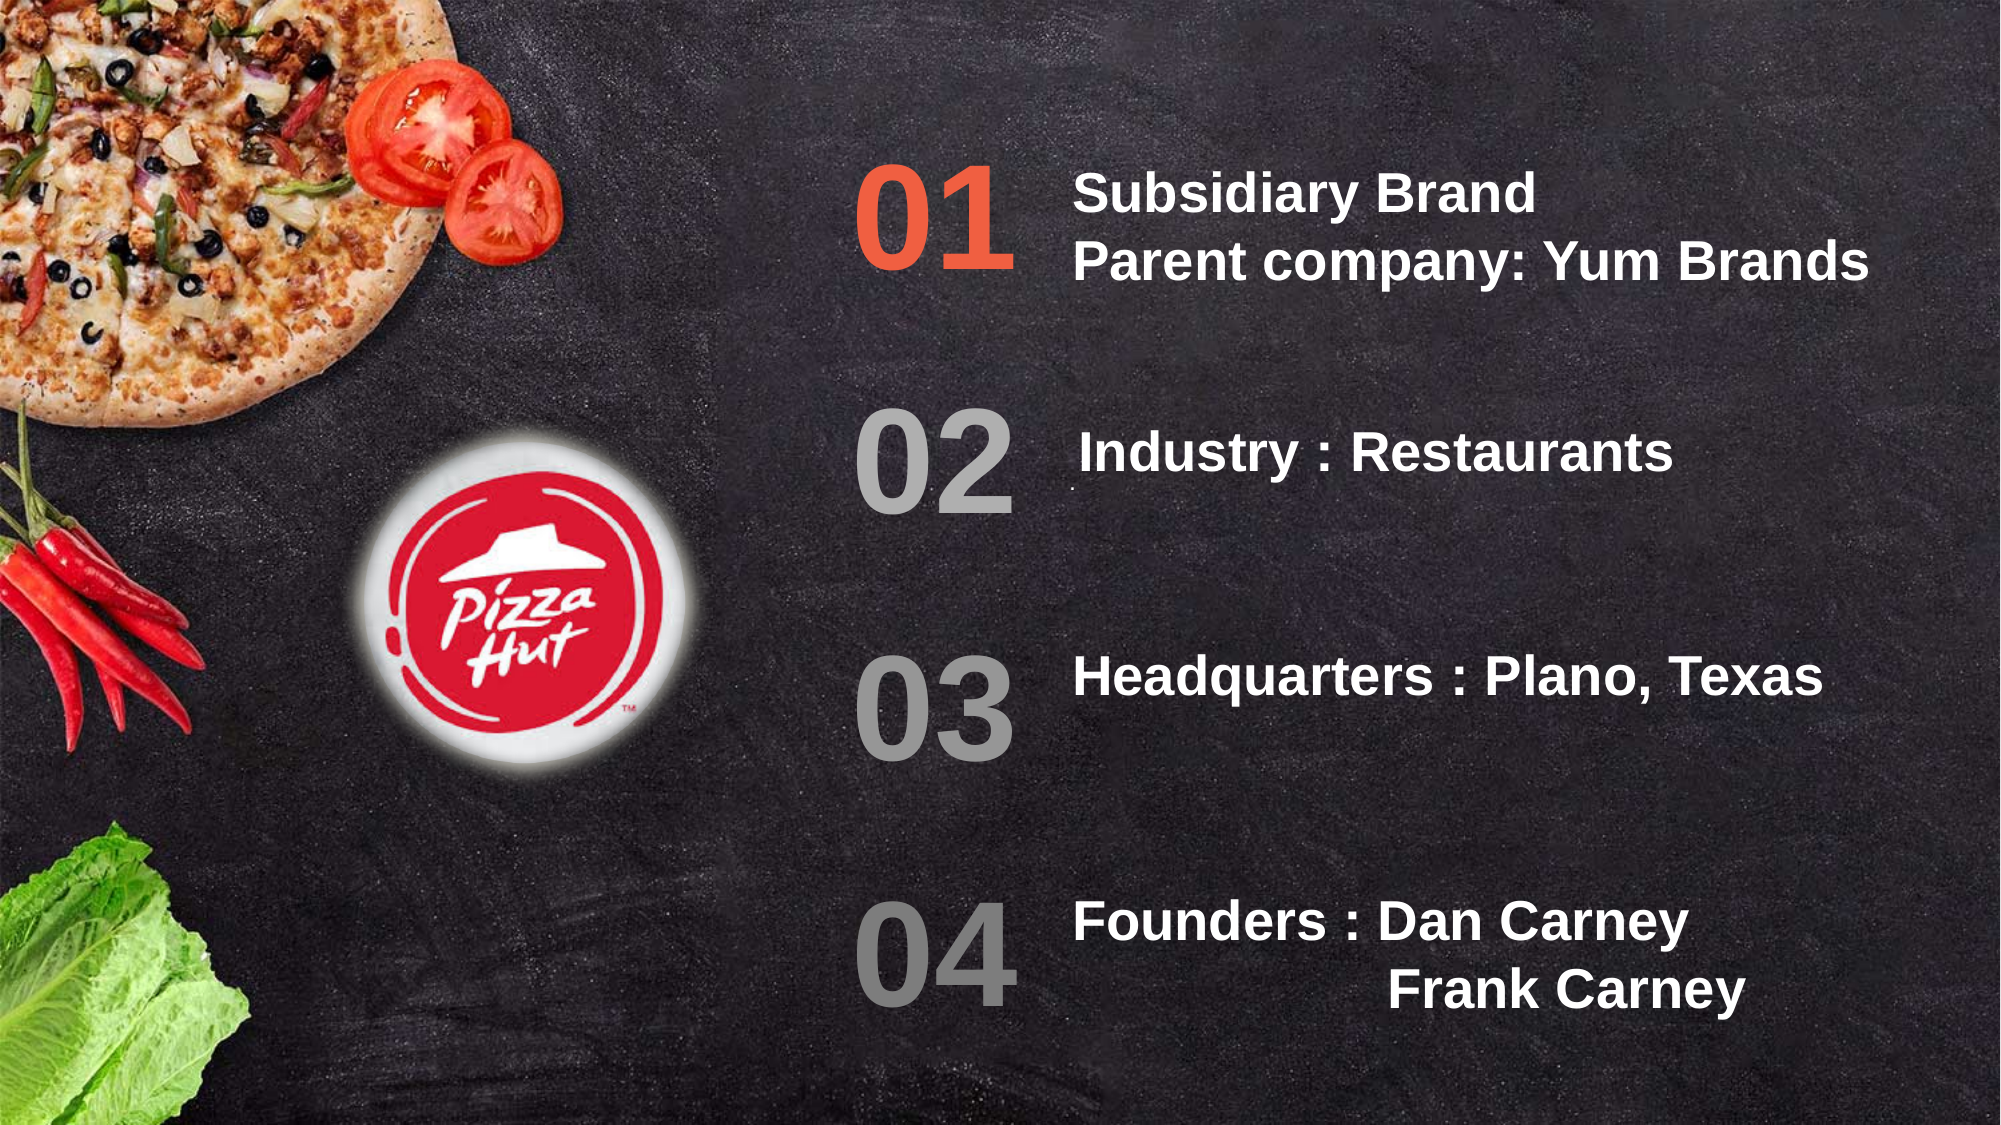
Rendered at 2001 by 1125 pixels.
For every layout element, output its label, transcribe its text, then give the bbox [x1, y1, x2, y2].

text_box 01 [809, 112, 1061, 307]
text_box 03 [809, 603, 1061, 798]
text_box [1054, 876, 1866, 1029]
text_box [1054, 631, 1866, 749]
picture [0, 0, 2001, 1125]
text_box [1054, 149, 1967, 301]
text_box 04 [809, 848, 1061, 1044]
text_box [1054, 407, 1873, 504]
text_box 02 [809, 356, 1061, 552]
